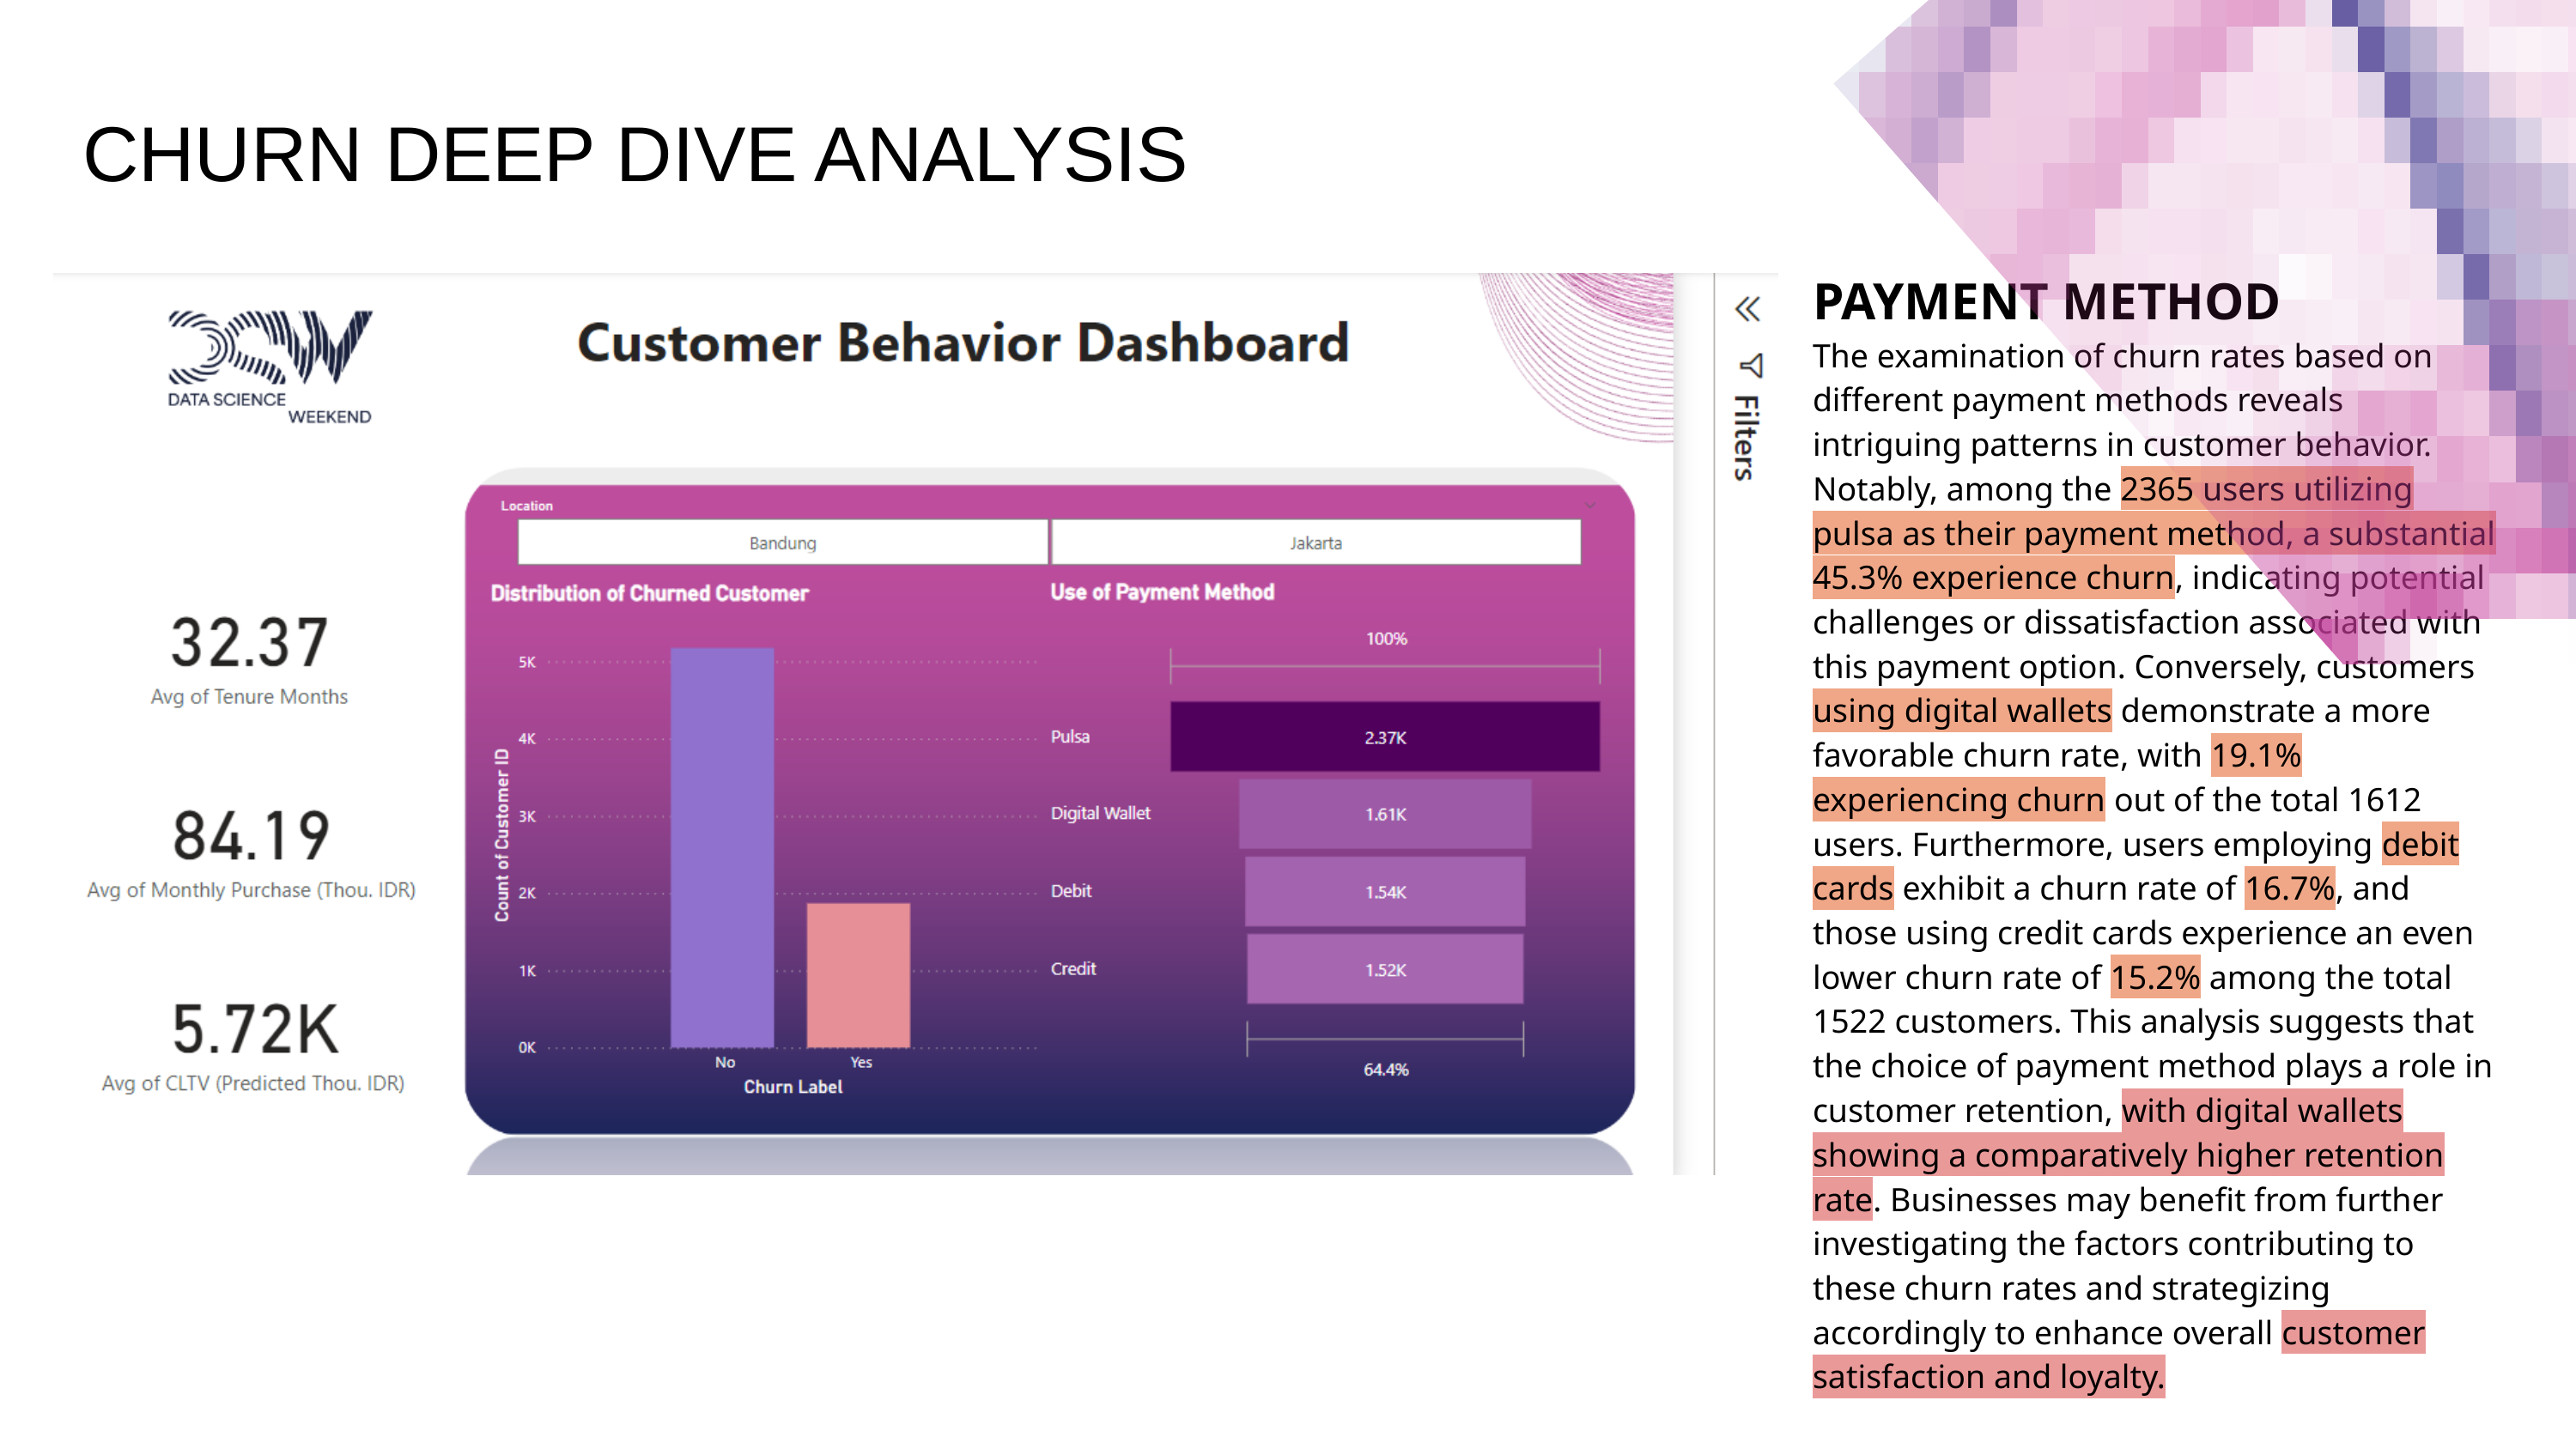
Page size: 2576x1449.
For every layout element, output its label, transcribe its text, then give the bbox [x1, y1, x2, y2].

text_box PAYMENT METHOD The examination of churn rates based on different payment methods reveals intriguing patterns in customer behavior. Notably, among the 2365 users utilizing pulsa as their payment method, a substantial 45.3% experience churn, indicating potential challenges or dissatisfaction associated with this payment option. Conversely, customers using digital wallets demonstrate a more favorable churn rate, with 19.1% experiencing churn out of the total 1612 users. Furthermore, users employing debit cards exhibit a churn rate of 16.7%, and those using credit cards experience an even lower churn rate of 15.2% among the total 1522 customers. This analysis suggests that the choice of payment method plays a role in customer retention, with digital wallets showing a comparatively higher retention rate. Businesses may benefit from further investigating the factors contributing to these churn rates and strategizing accordingly to enhance overall customer satisfaction and loyalty. [1800, 247, 2509, 1381]
picture [53, 273, 1778, 1175]
text_box CHURN DEEP DIVE ANALYSIS [82, 68, 1849, 197]
text_box [1833, 0, 2576, 931]
